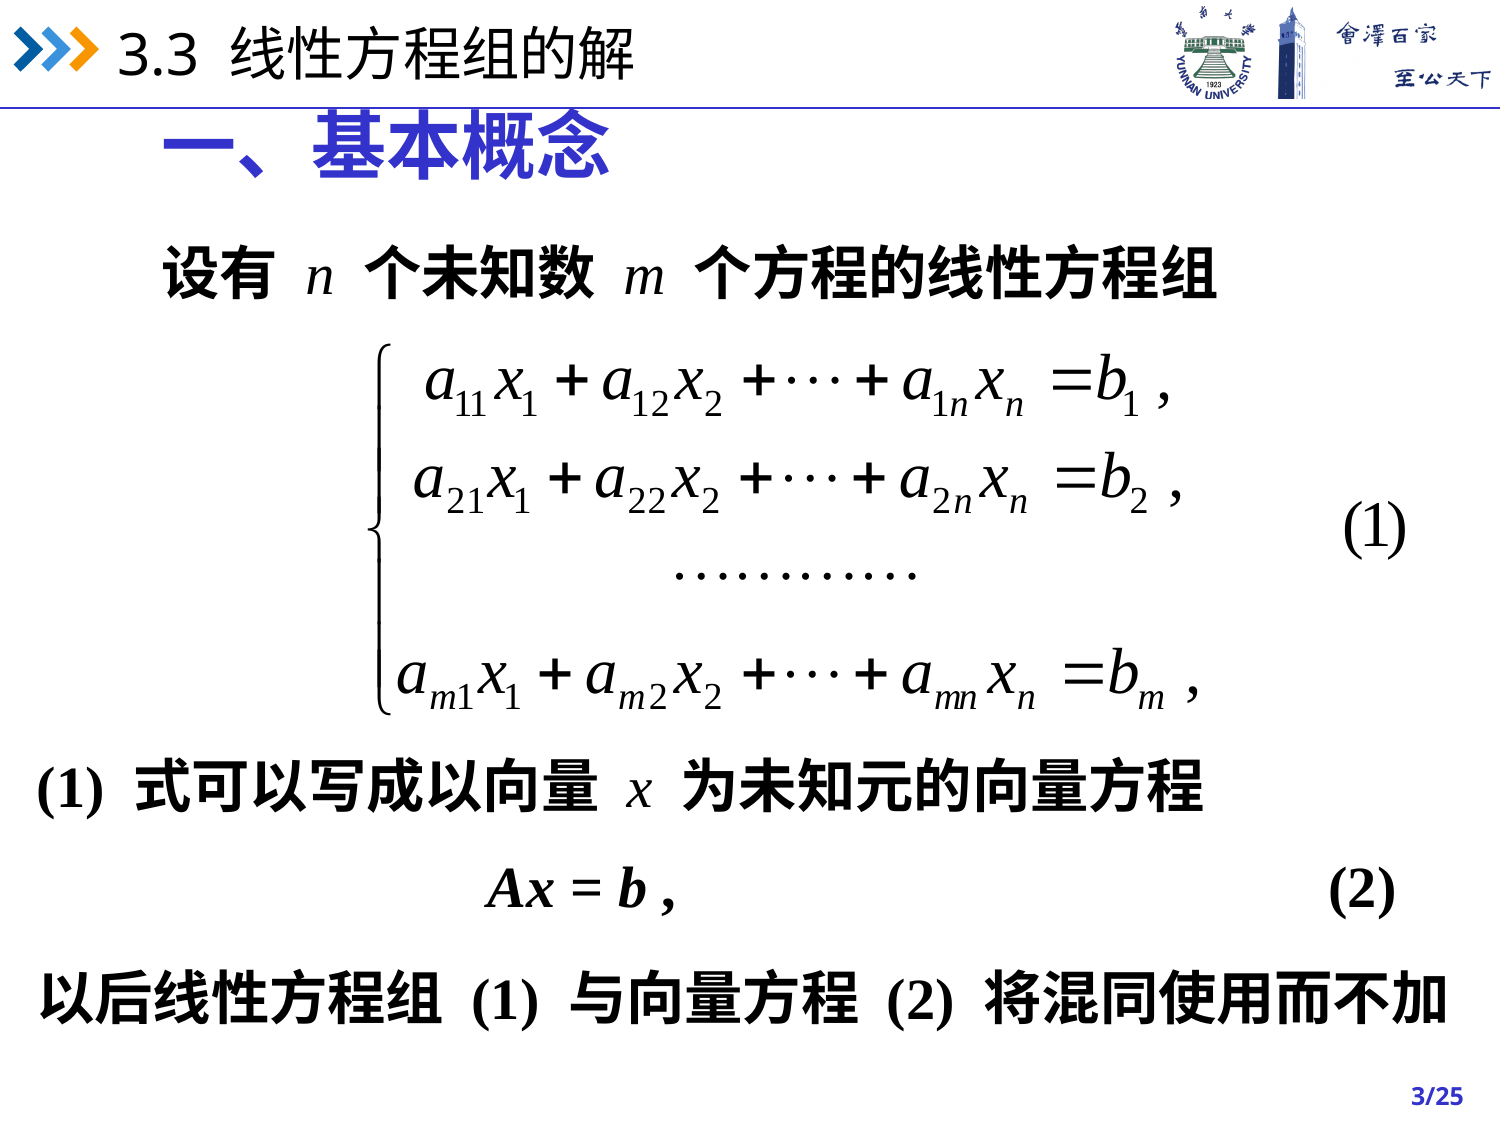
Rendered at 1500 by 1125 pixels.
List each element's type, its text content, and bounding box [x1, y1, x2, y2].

text_box Ax = b , (2) [473, 841, 1424, 927]
text_box 以后线性方程组 (1) 与向量方程 (2) 将混同使用而不加 [21, 953, 1500, 1039]
text_box (1) 式可以写成以向量 x 为未知元的向量方程 [21, 741, 1335, 827]
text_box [353, 328, 1418, 731]
text_box 一、基本概念 [146, 91, 710, 196]
text_box 设有 n 个未知数 m 个方程的线性方程组 [146, 228, 1322, 314]
picture [1175, 6, 1256, 99]
picture [1272, 6, 1496, 99]
